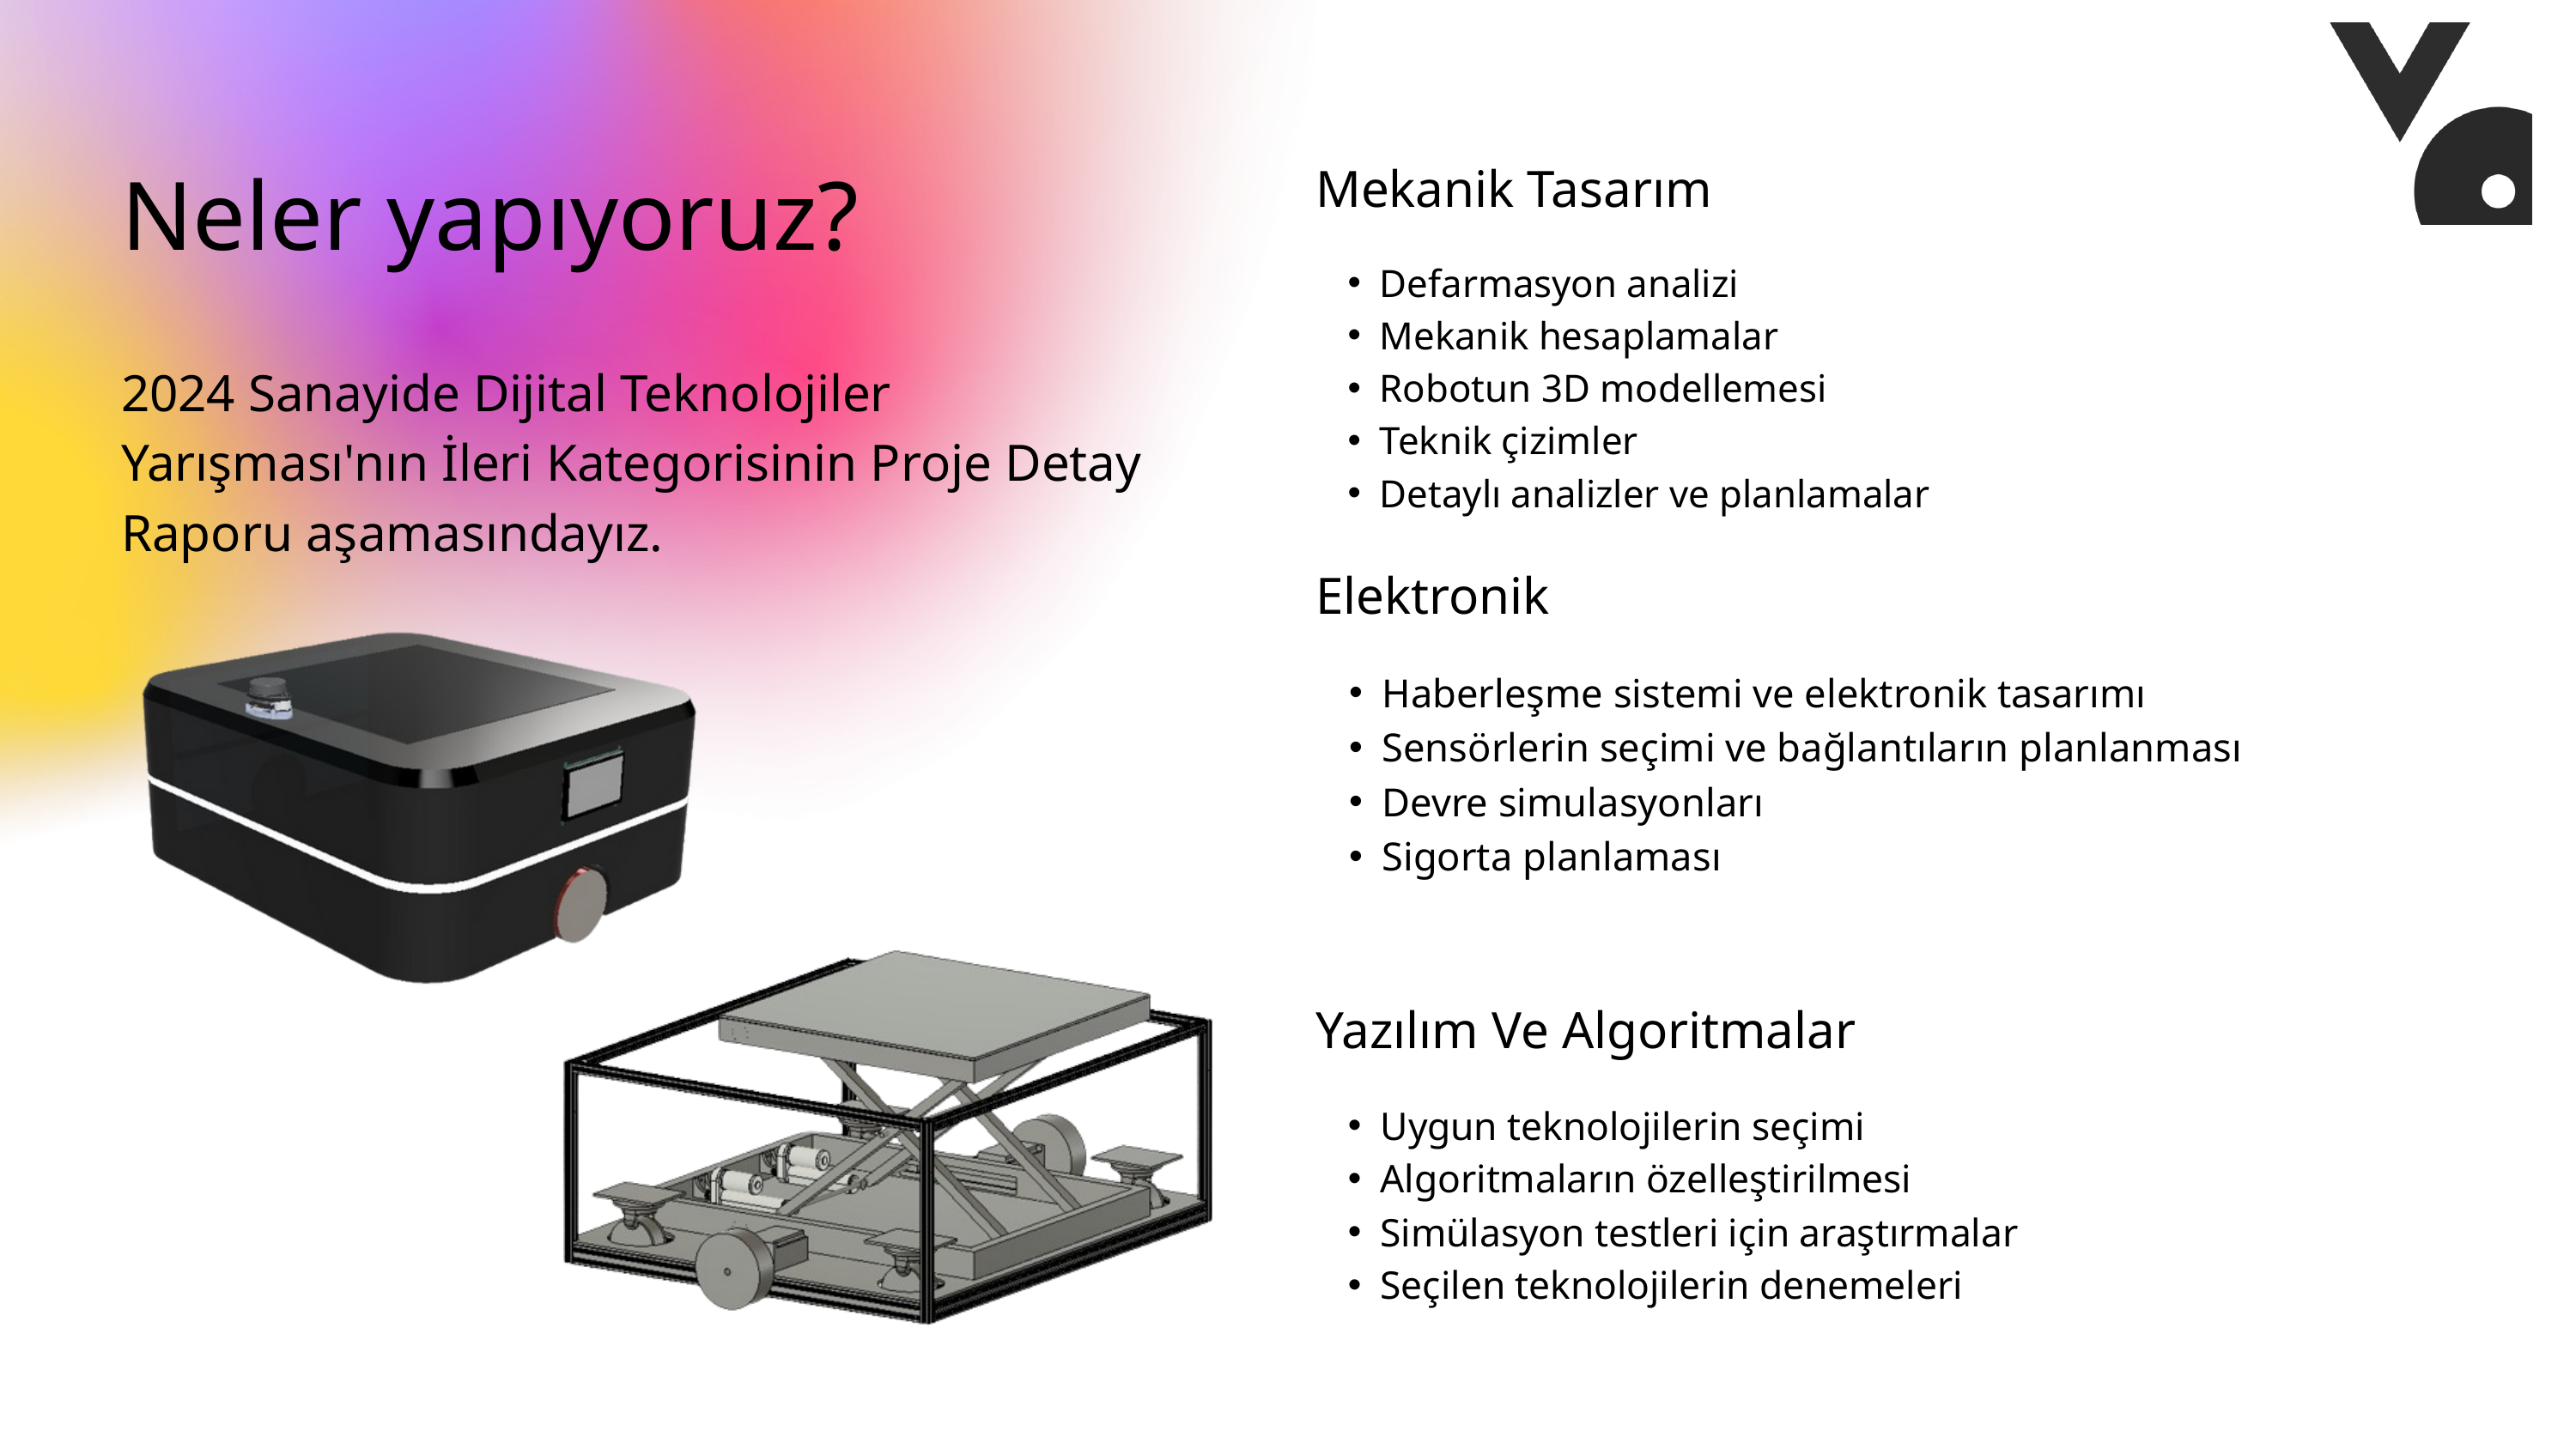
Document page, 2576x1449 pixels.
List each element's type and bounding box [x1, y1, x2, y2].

text_box [121, 586, 812, 1002]
text_box [2330, 22, 2532, 225]
text_box [468, 834, 1316, 1385]
text_box [1315, 1001, 2403, 1304]
text_box [1315, 567, 2403, 891]
text_box [120, 123, 1207, 563]
text_box [0, 0, 1316, 918]
text_box [1315, 159, 2403, 511]
